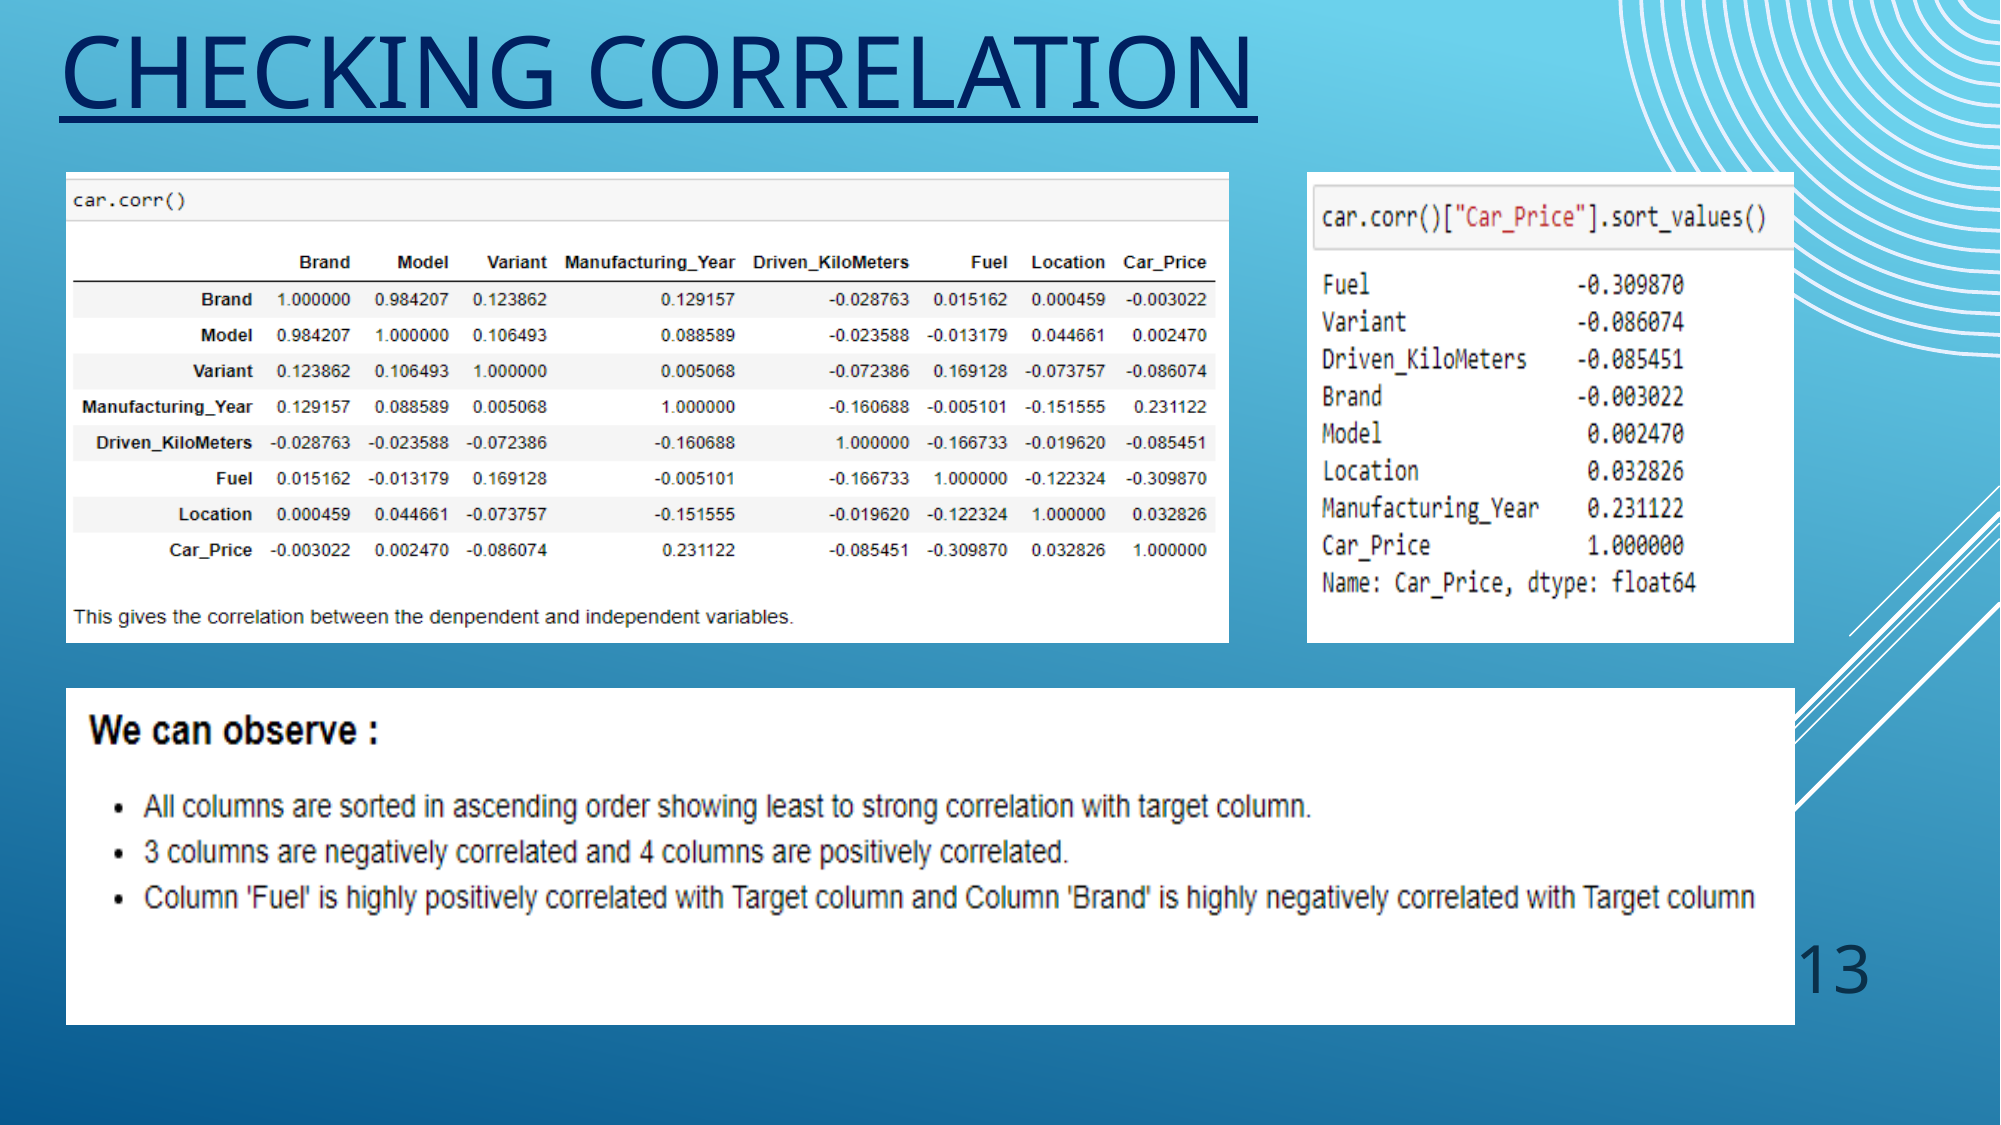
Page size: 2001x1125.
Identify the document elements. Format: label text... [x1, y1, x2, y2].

picture [66, 171, 1229, 643]
title Checking Correlation [44, 0, 1795, 145]
picture [1307, 171, 1794, 643]
picture [66, 688, 1796, 1026]
slide_number 13 [1796, 915, 1888, 1025]
